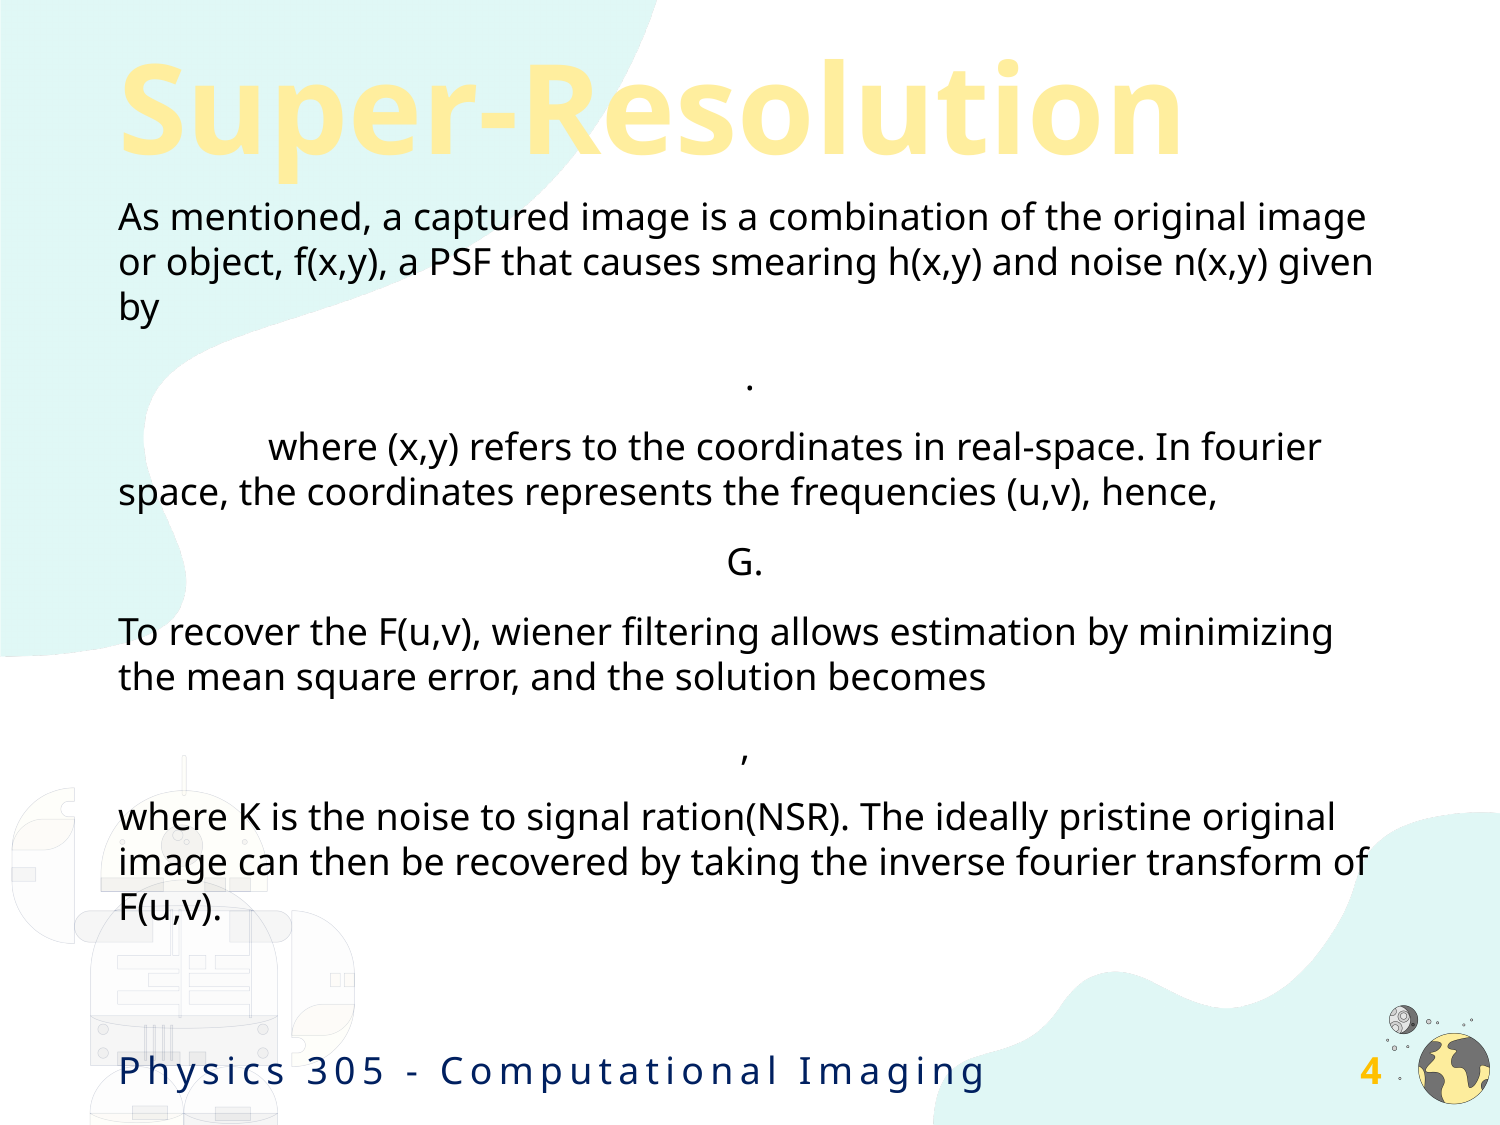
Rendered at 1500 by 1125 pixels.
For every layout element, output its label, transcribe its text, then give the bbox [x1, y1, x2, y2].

picture [742, 627, 750, 643]
picture [0, 0, 750, 1125]
slide_number 4 [1244, 1042, 1397, 1103]
picture [732, 551, 750, 572]
footer Physics 305 - Computational Imaging [103, 1042, 1222, 1103]
picture [742, 220, 750, 228]
title Super-Resolution [103, 59, 1397, 169]
picture [853, 857, 863, 863]
picture [856, 672, 866, 678]
picture [741, 442, 750, 458]
picture [852, 478, 1500, 1125]
picture [852, 488, 856, 502]
